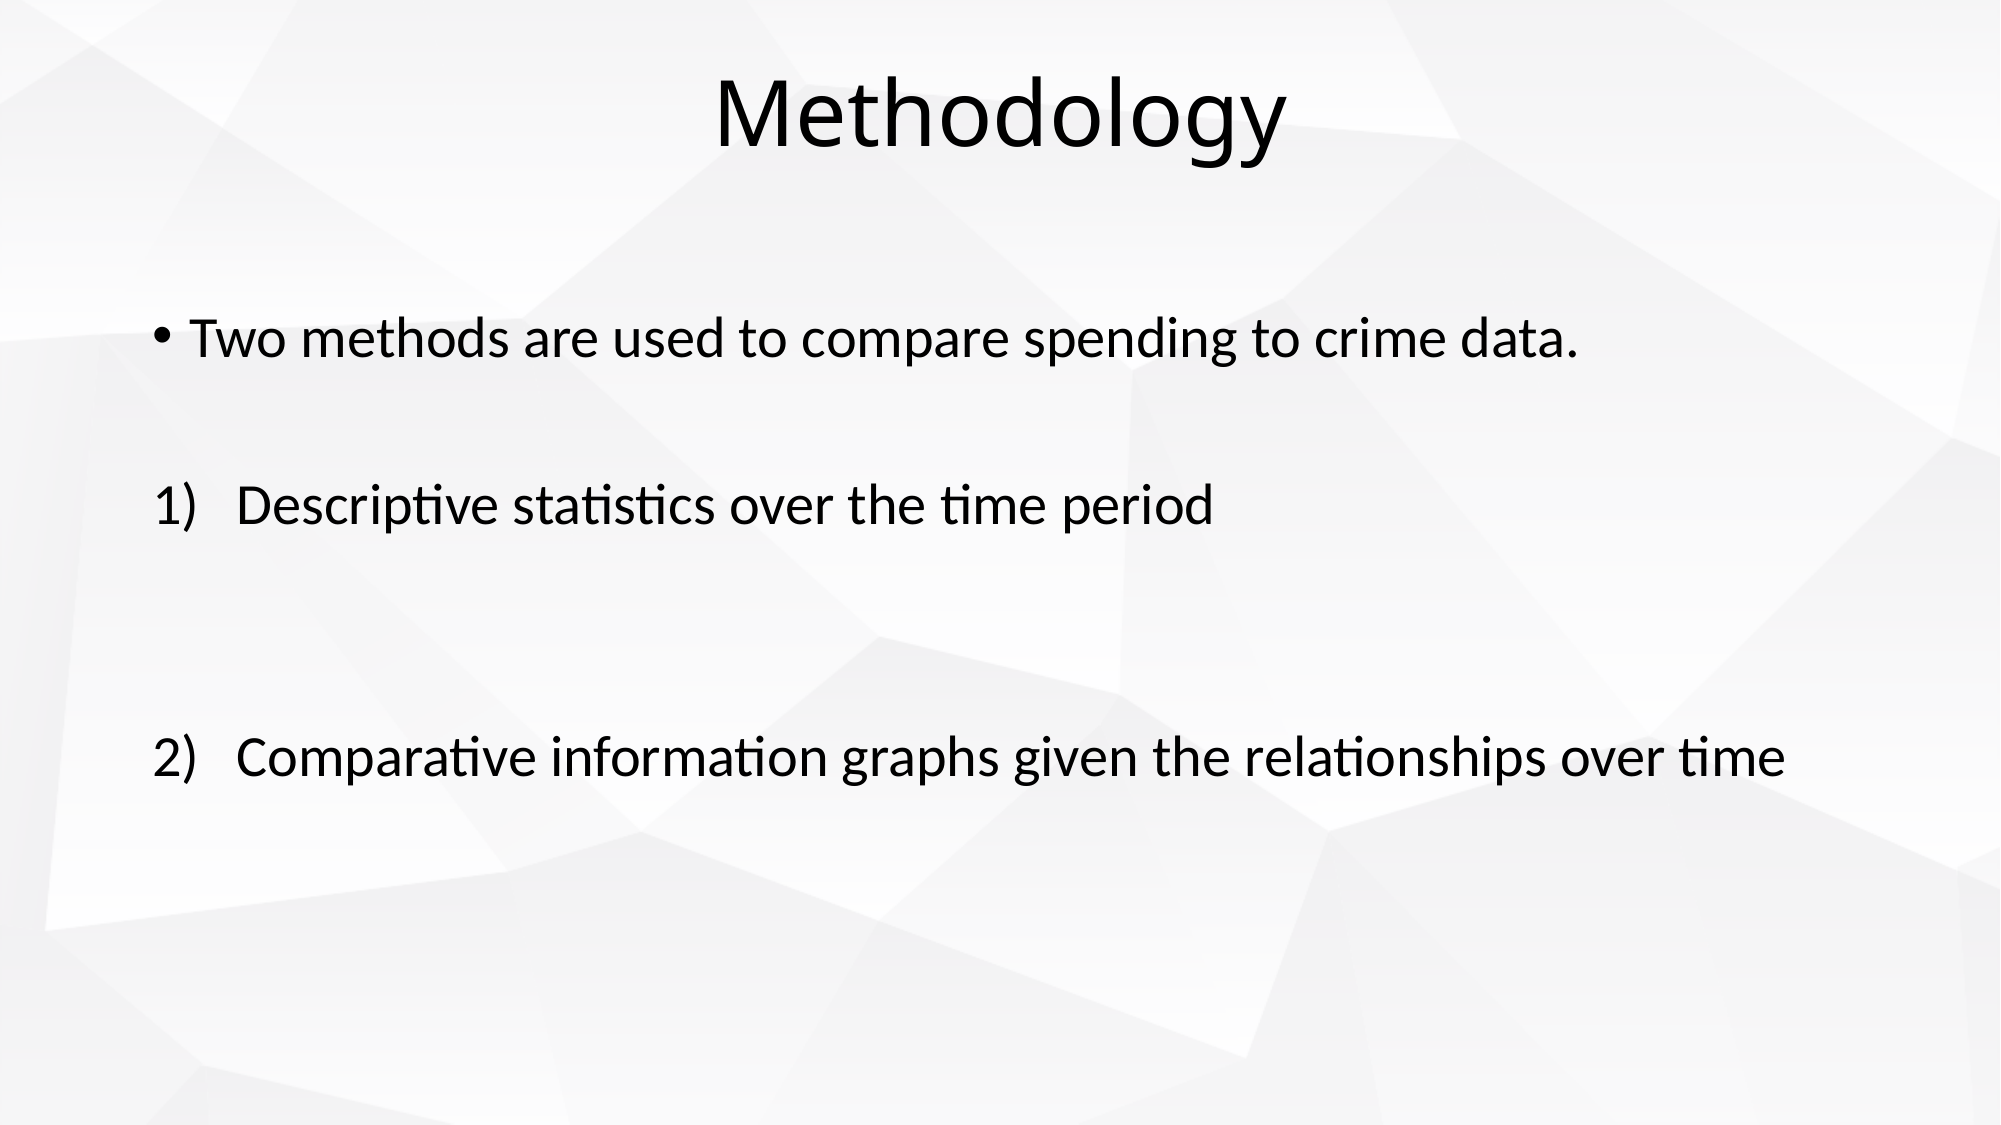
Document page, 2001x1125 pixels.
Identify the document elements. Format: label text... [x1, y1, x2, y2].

list Two methods are used to compare spending to crime data. Descriptive statistics over the time period Comparative information graphs given the relationships over time [137, 299, 1863, 1014]
picture [0, 0, 2000, 1125]
title Methodology [137, 59, 1863, 278]
